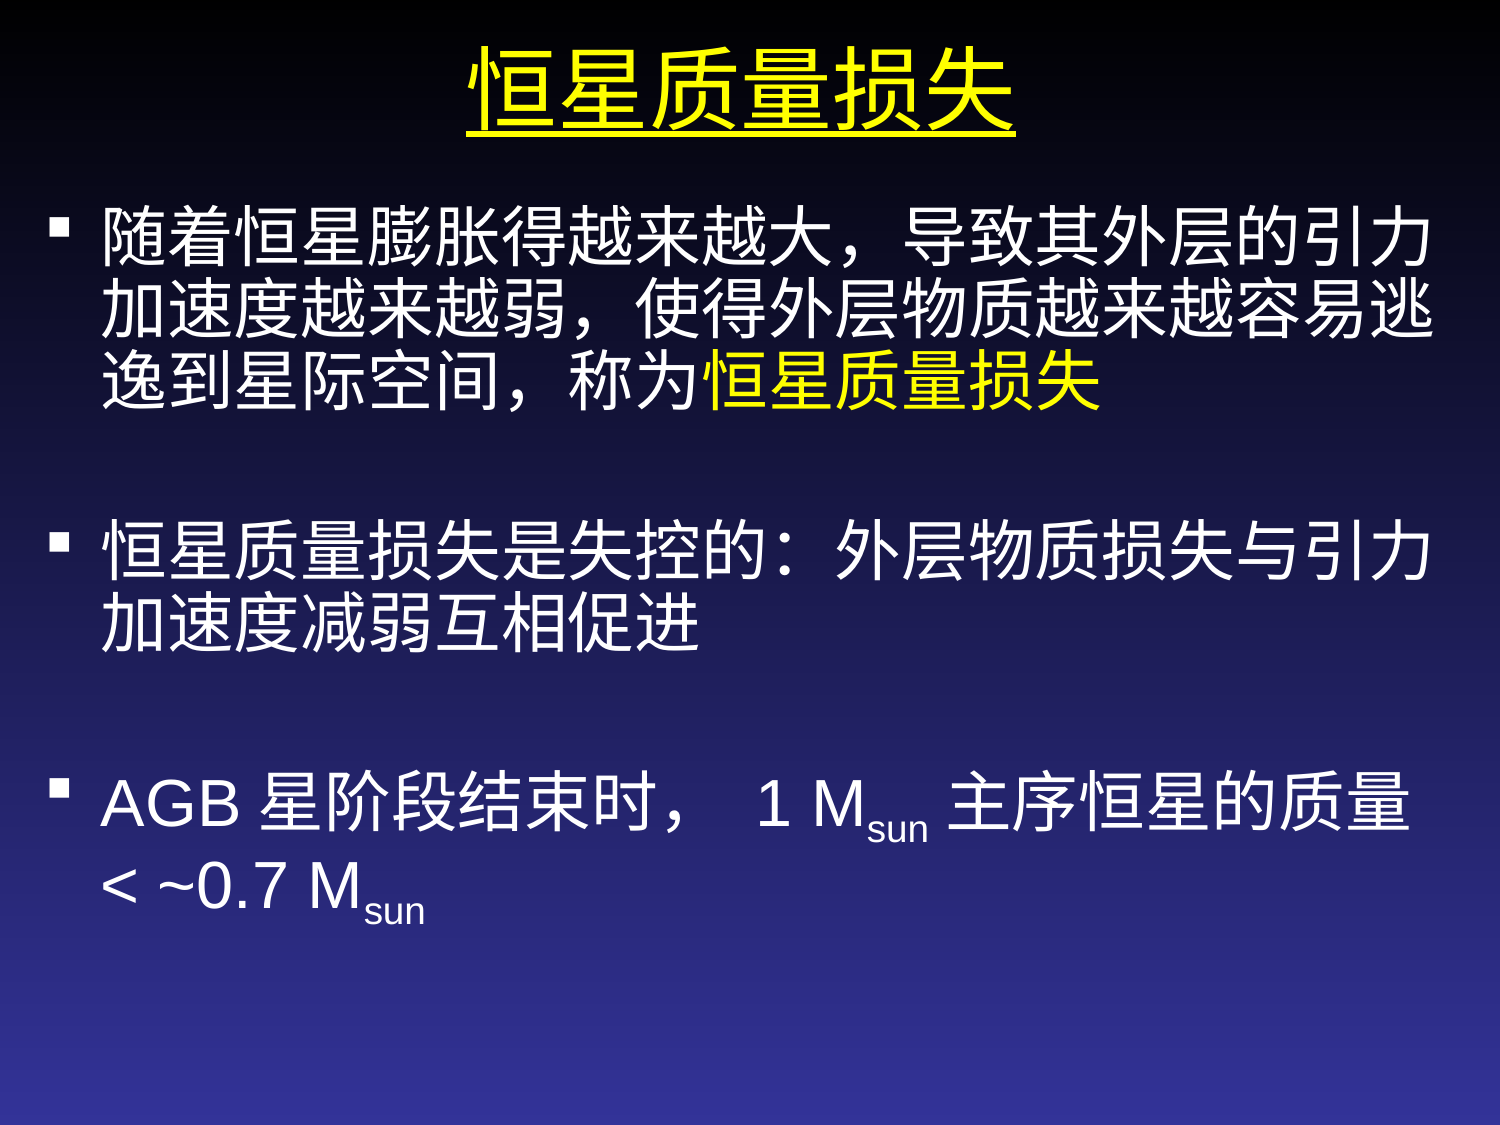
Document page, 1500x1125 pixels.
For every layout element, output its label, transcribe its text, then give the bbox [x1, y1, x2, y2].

title 恒星质量损失 [41, 31, 1442, 144]
list 随着恒星膨胀得越来越大，导致其外层的引力加速度越来越弱，使得外层物质越来越容易逃逸到星际空间，称为恒星质量损失 恒星质量损失是失控的：外层物质损失与引力加速度减弱互相促进 AGB星阶段结束时， 1 Msun主序恒星的质量 < ~0.7 Msun [29, 196, 1467, 1035]
